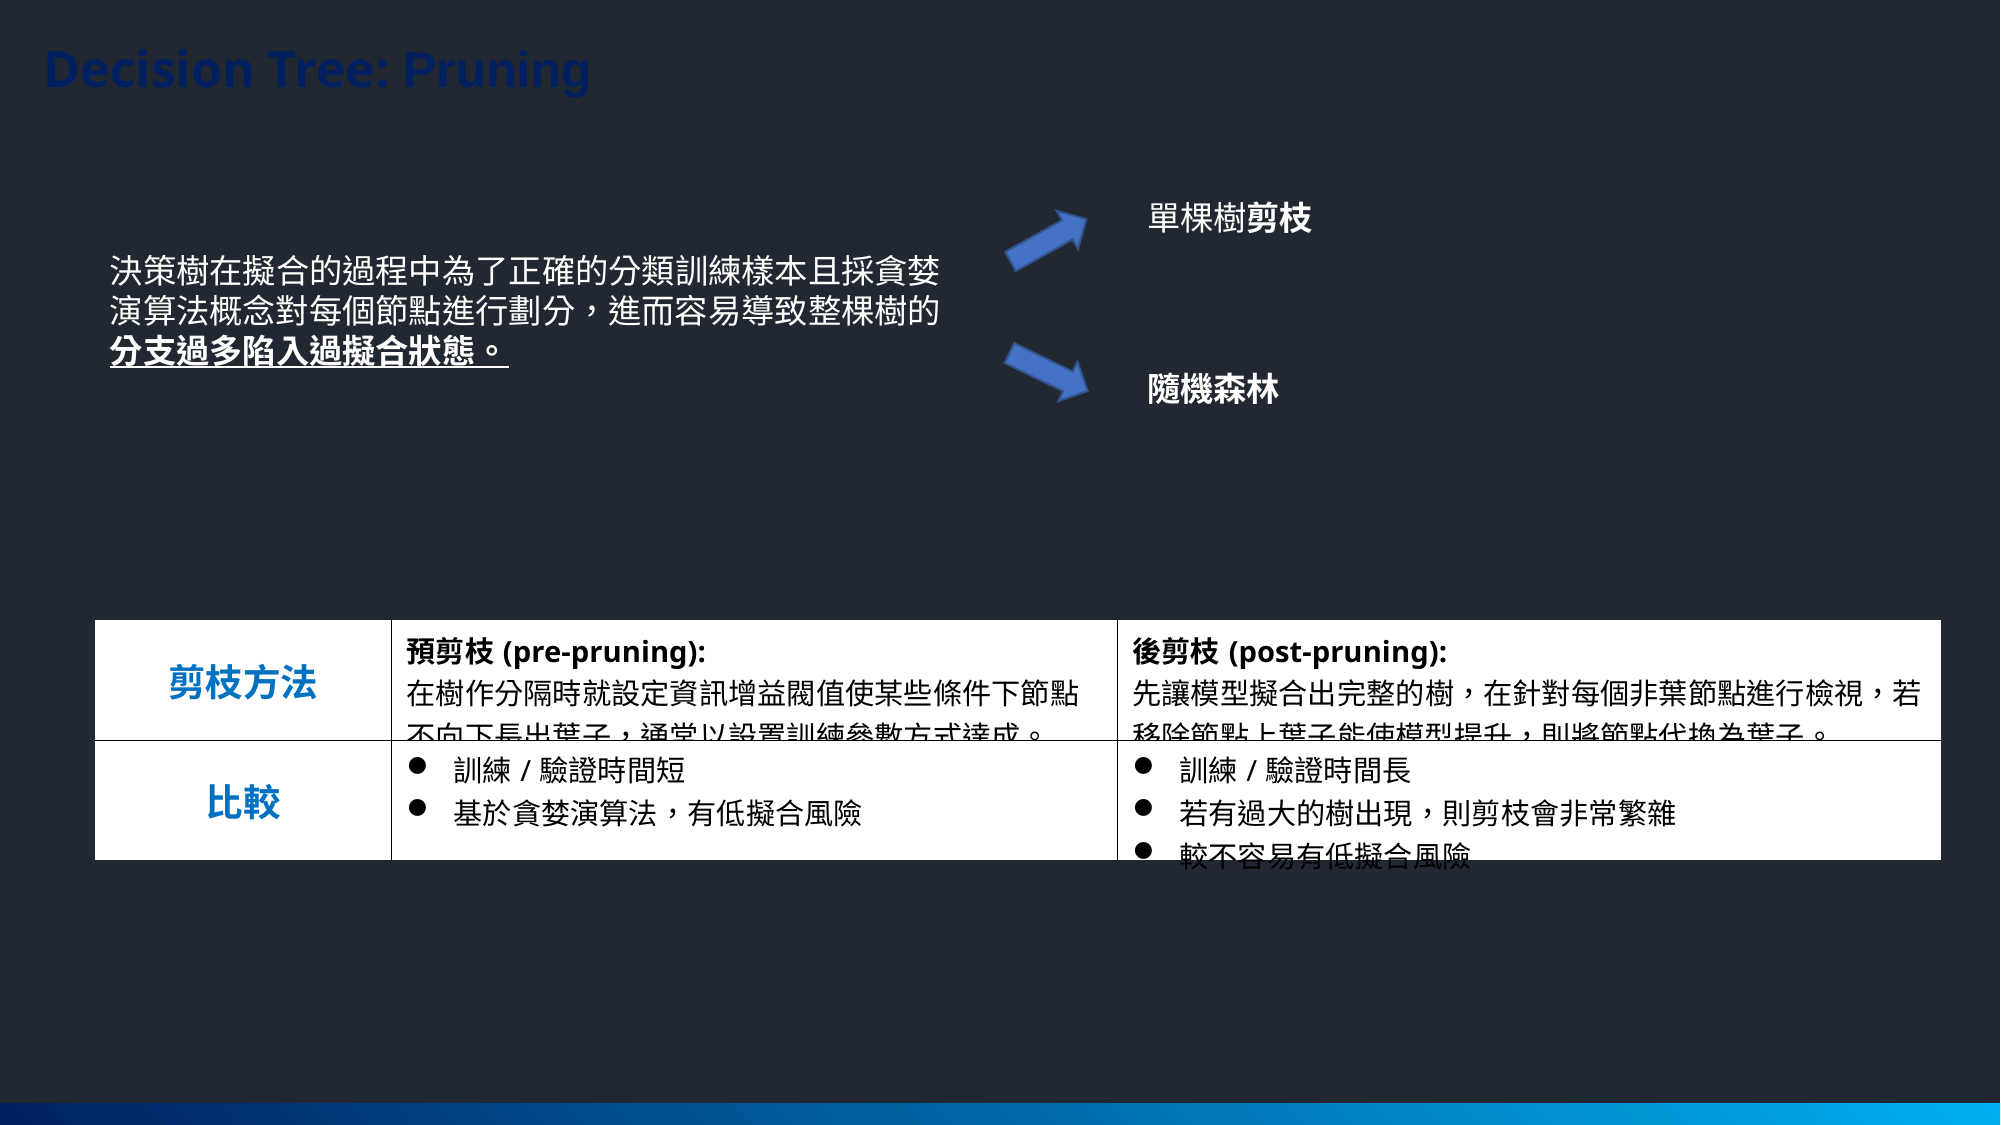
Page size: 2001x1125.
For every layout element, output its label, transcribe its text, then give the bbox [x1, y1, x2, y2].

table_header 預剪枝(pre-pruning): 在樹作分隔時就設定資訊增益閥值使某些條件下節點不向下長出葉子，通常以設置訓練參數方式達成。 [392, 620, 1117, 740]
table_cell 訓練/驗證時間短 基於貪婪演算法，有低擬合風險 [392, 741, 1117, 860]
text_box 決策樹在擬合的過程中為了正確的分類訓練樣本且採貪婪演算法概念對每個節點進行劃分，進而容易導致整棵樹的分支過多陷入過擬合狀態。 [95, 242, 965, 378]
text_box [1003, 341, 1089, 403]
table_cell 比較 [95, 741, 391, 860]
table_header 後剪枝(post-pruning): 先讓模型擬合出完整的樹，在針對每個非葉節點進行檢視，若移除節點上葉子能使模型提升，則將節點代換為葉子。 [1118, 620, 1941, 740]
table_header 剪枝方法 [95, 620, 391, 740]
text_box [1003, 209, 1088, 273]
text_box 單棵樹剪枝 [1132, 190, 1353, 245]
text_box Decision Tree: Pruning [29, 30, 1042, 106]
text_box 隨機森林 [1132, 361, 1353, 416]
table_cell 訓練/驗證時間長 若有過大的樹出現，則剪枝會非常繁雜 較不容易有低擬合風險 [1118, 741, 1941, 860]
